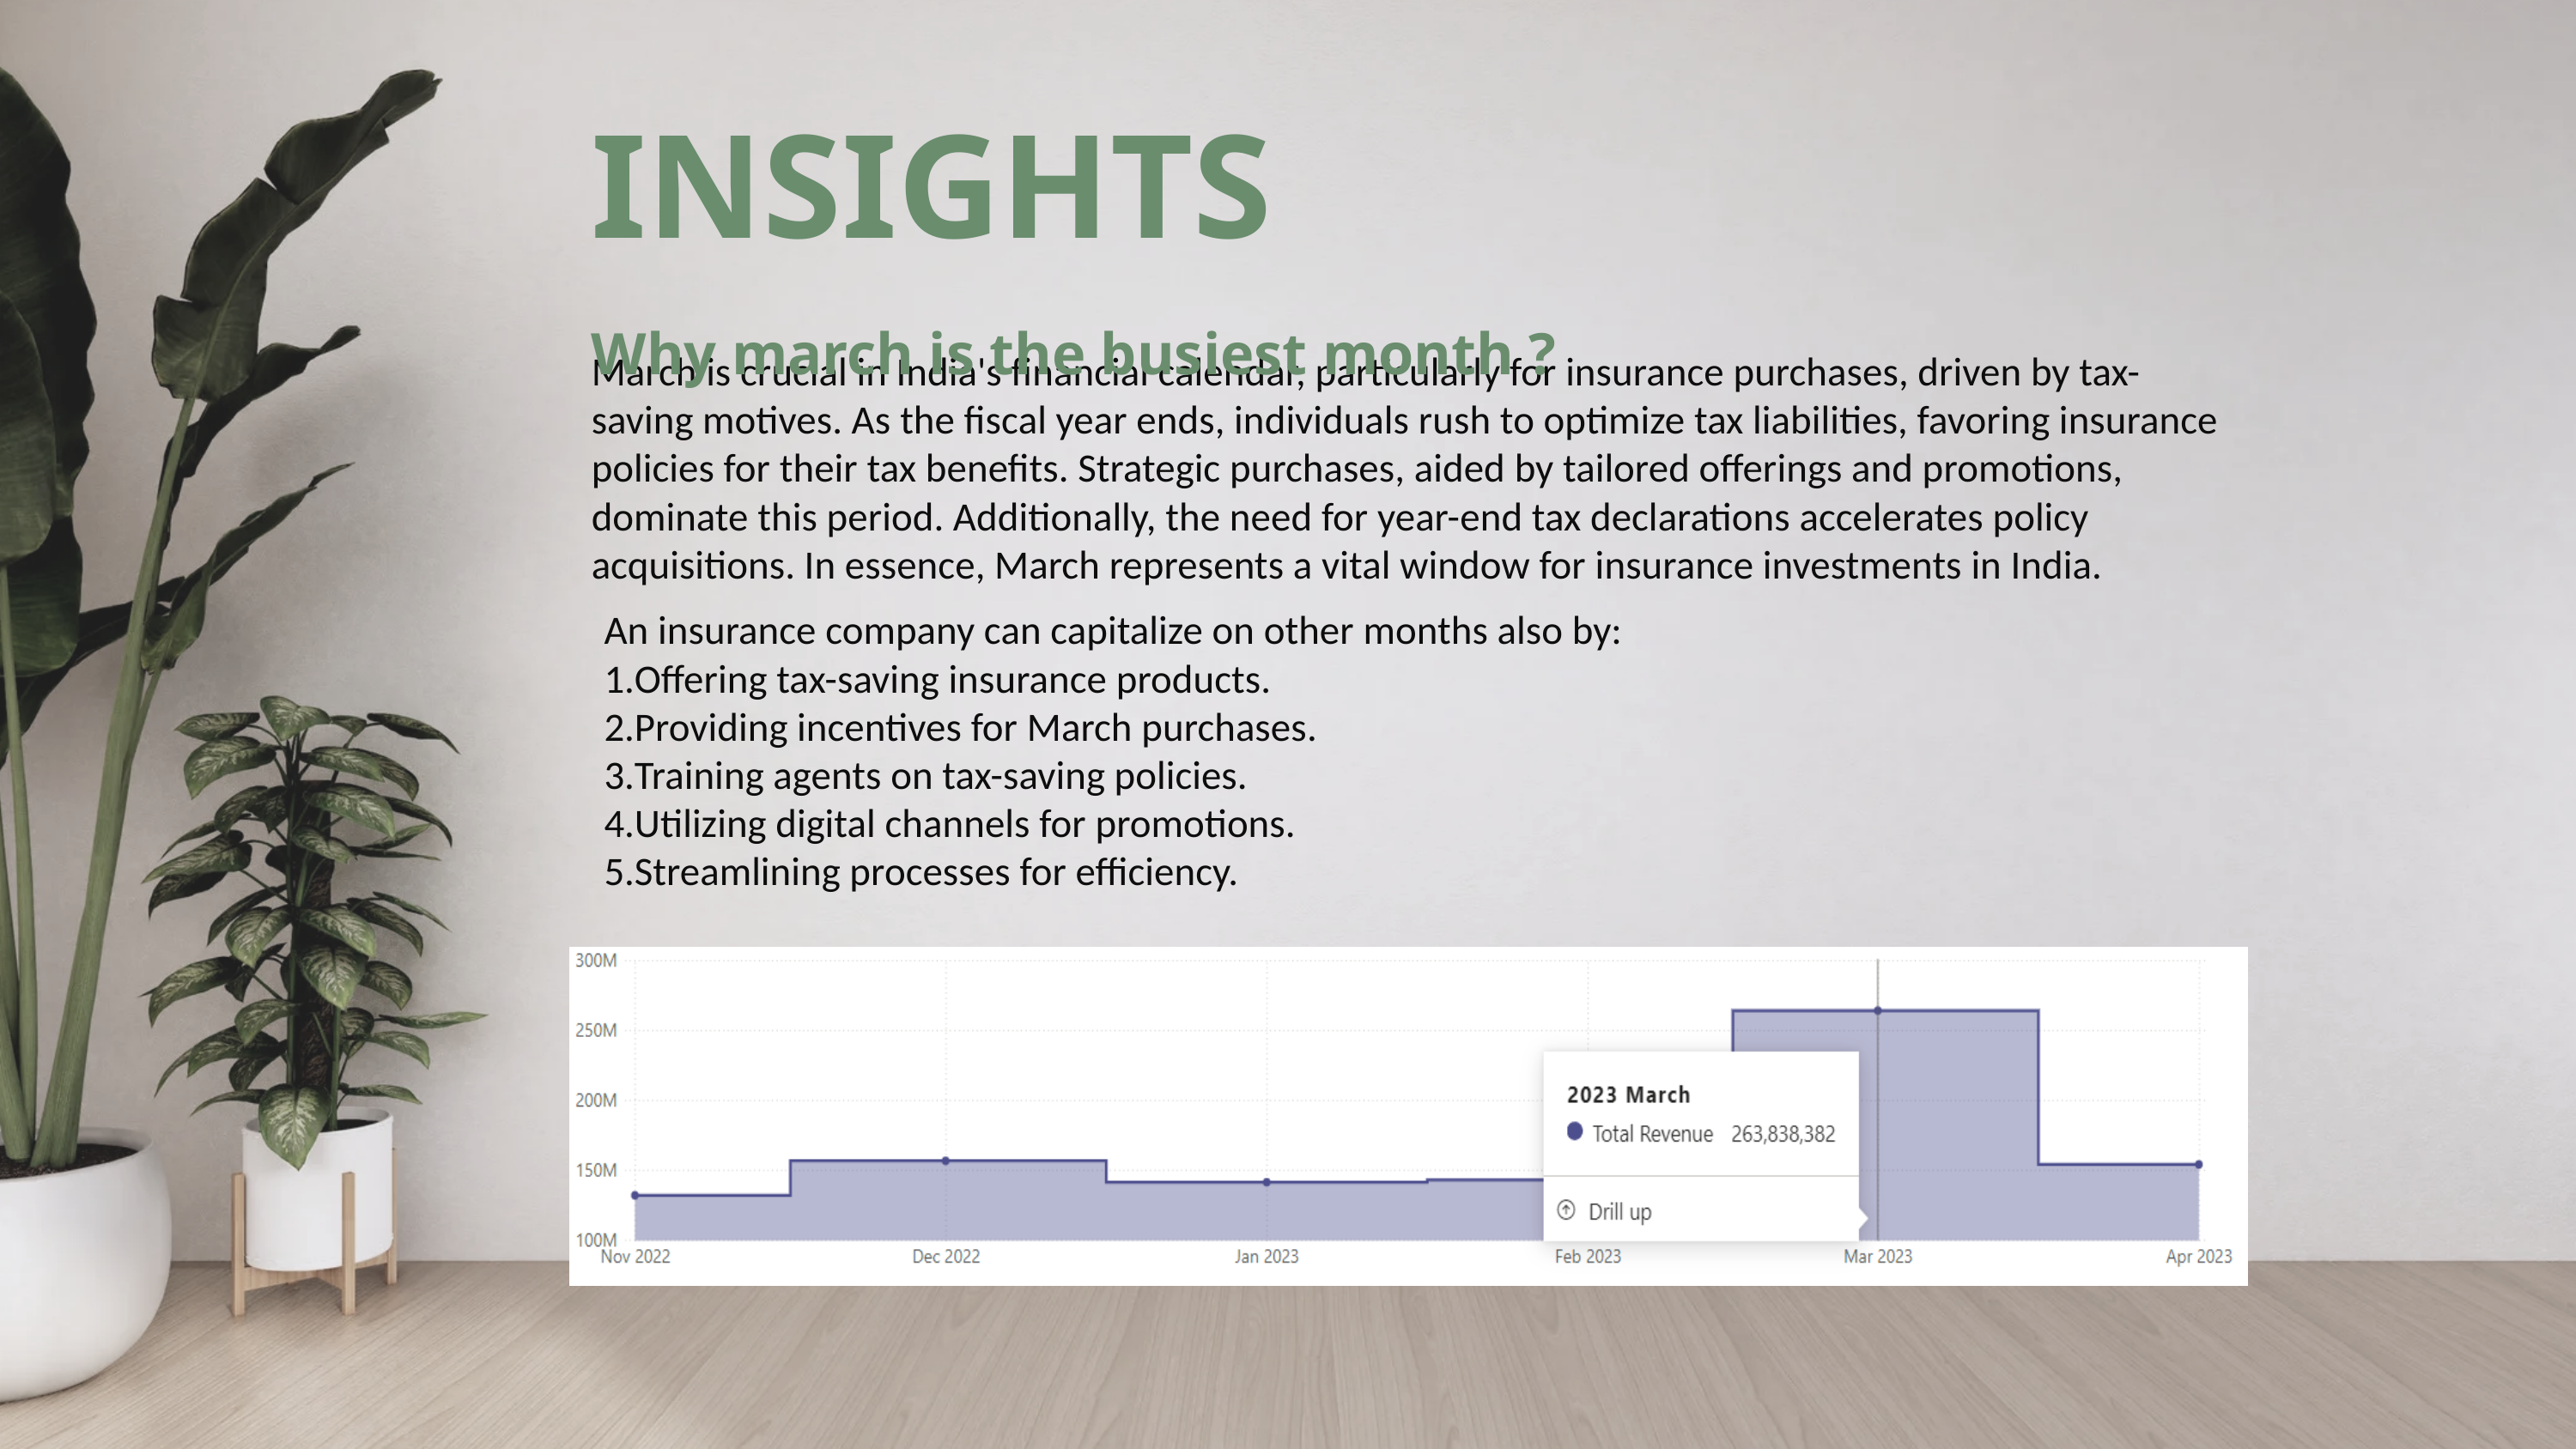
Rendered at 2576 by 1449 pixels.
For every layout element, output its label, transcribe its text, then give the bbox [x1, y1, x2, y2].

text_box INSIGHTS [591, 9, 2576, 267]
text_box Why march is the busiest month ? [591, 129, 1923, 386]
text_box [0, 0, 2576, 1449]
text_box An insurance company can capitalize on other months also by: Offering tax-saving insurance products. Providing incentives for March purchases. Training agents on tax-saving policies. Utilizing digital channels for promotions. Streamlining processes for efficiency. [591, 597, 2201, 946]
text_box March is crucial in India's financial calendar, particularly for insurance purchases, driven by tax-saving motives. As the fiscal year ends, individuals rush to optimize tax liabilities, favoring insurance policies for their tax benefits. Strategic purchases, aided by tailored offerings and promotions, dominate this period. Additionally, the need for year-end tax declarations accelerates policy acquisitions. In essence, March represents a vital window for insurance investments in India. [591, 345, 2229, 587]
picture [569, 947, 2248, 1286]
